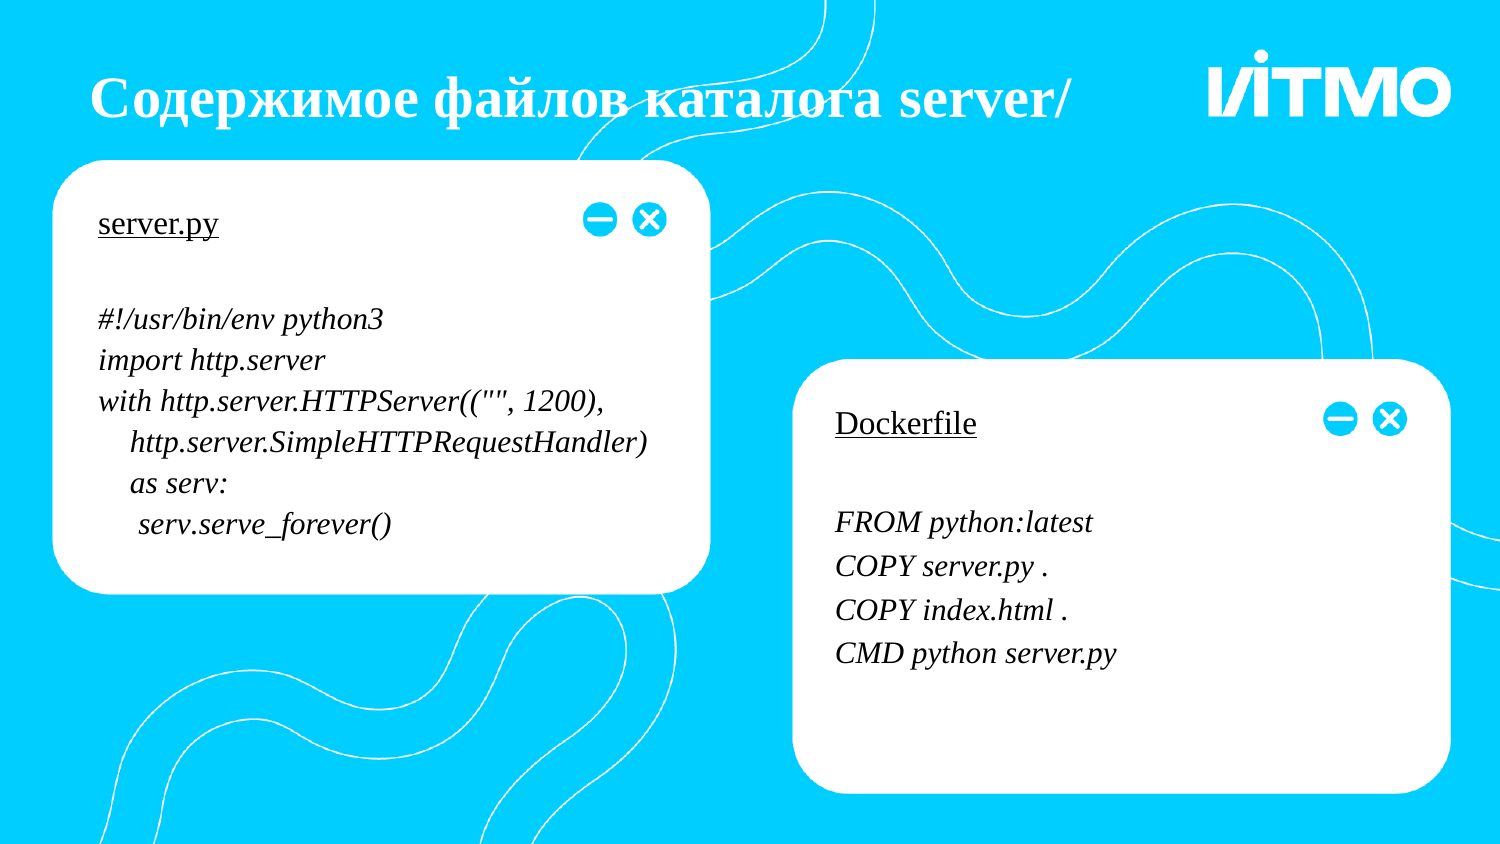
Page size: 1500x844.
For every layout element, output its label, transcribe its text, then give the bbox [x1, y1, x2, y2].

picture [1209, 68, 1268, 116]
picture [1255, 50, 1268, 62]
picture [1272, 68, 1321, 116]
picture [793, 356, 1452, 793]
list server.py [83, 193, 569, 292]
picture [1401, 68, 1450, 116]
title Содержимое файлов каталога server/ [75, 50, 1195, 137]
picture [1326, 68, 1397, 116]
list FROM python:latest COPY server.py . COPY index.html . CMD python server.py [820, 493, 1417, 753]
list #!/usr/bin/env python3 import http.server with http.server.HTTPServer(("", 1200), http.server.SimpleHTTPRequestHandler) as serv: serv.serve_forever() [83, 294, 680, 553]
picture [53, 159, 712, 597]
list Dockerfile [820, 393, 1306, 492]
